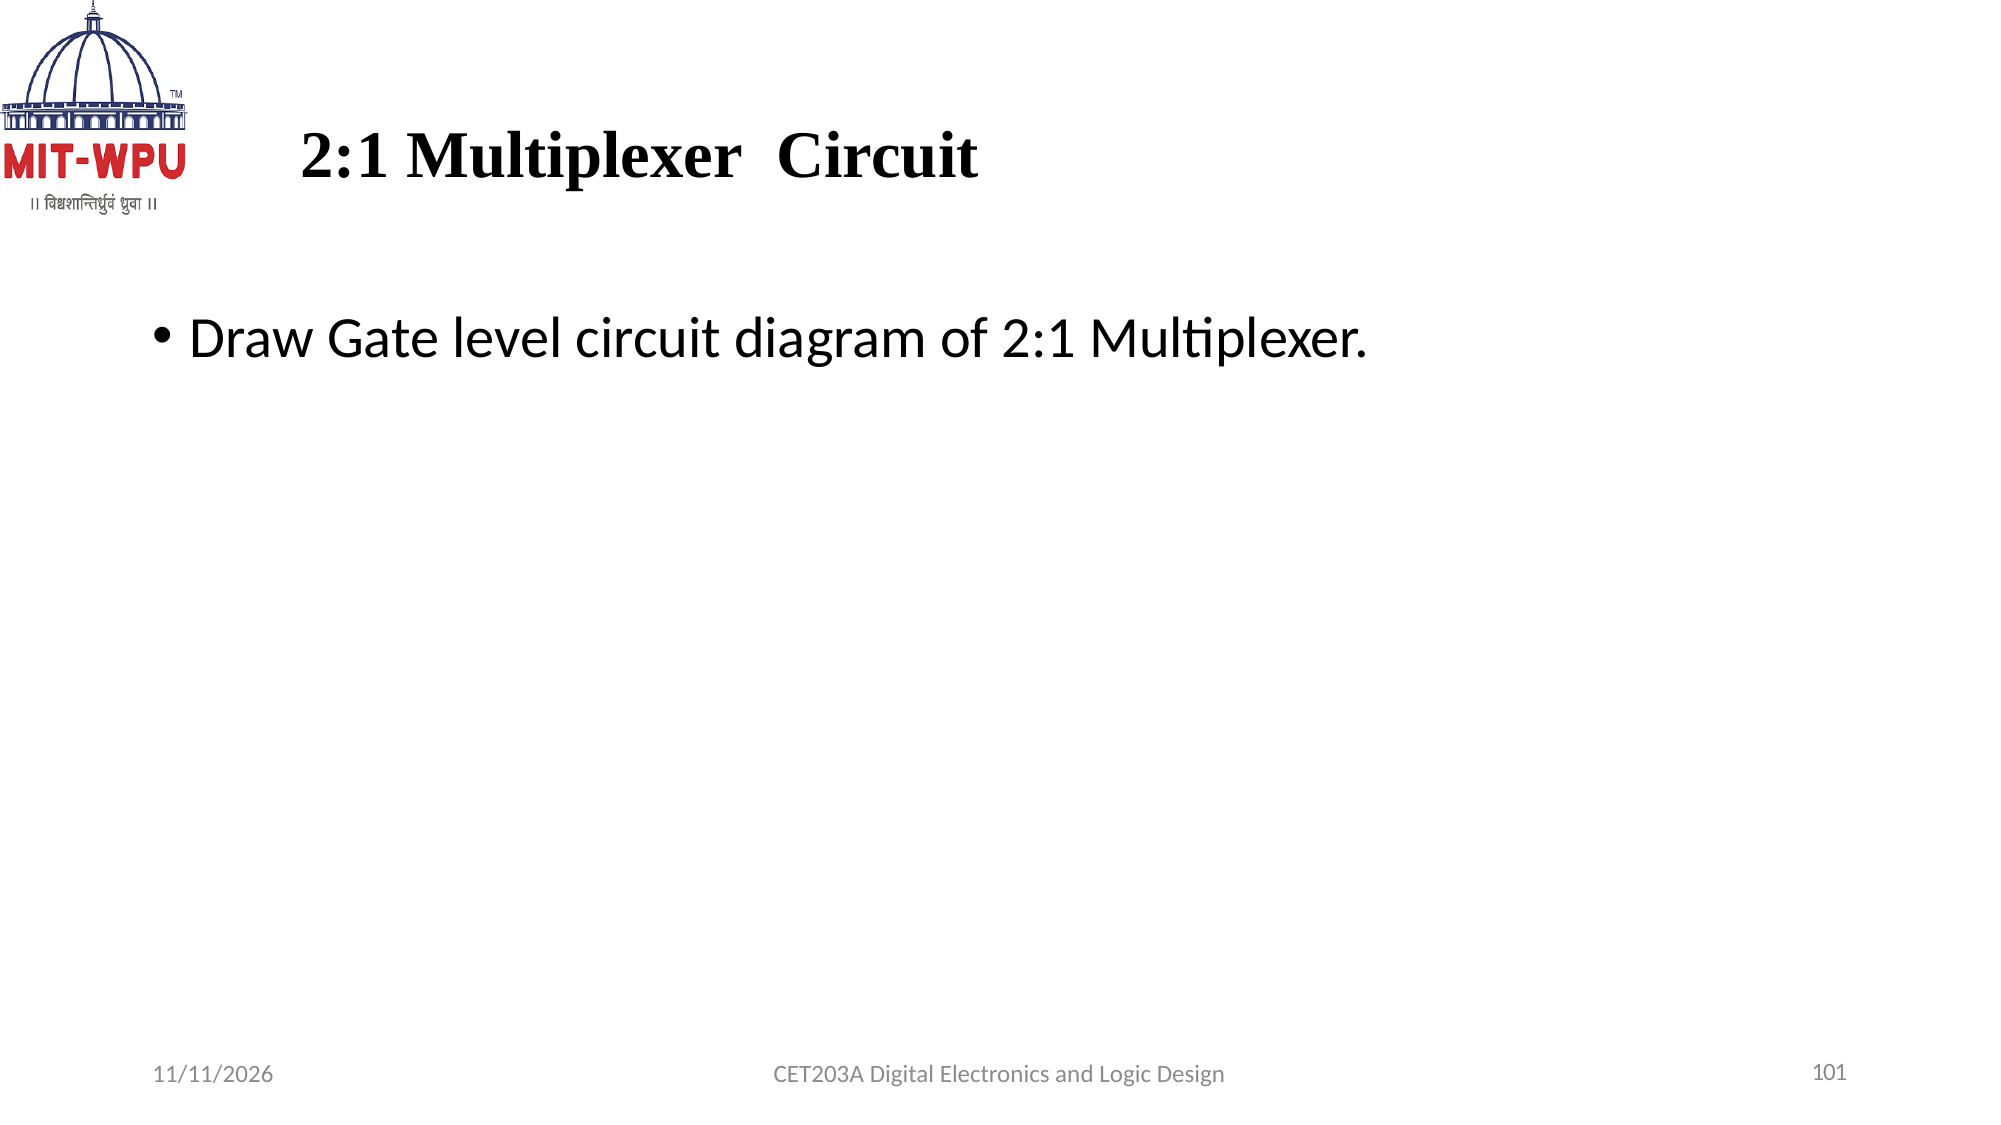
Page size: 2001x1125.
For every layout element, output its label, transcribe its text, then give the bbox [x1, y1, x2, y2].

list Draw Gate level circuit diagram of 2:1 Multiplexer. [137, 299, 1863, 1014]
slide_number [137, 1042, 588, 1103]
title 2:1 Multiplexer Circuit [298, 54, 1530, 245]
slide_number 101 [1412, 1042, 1863, 1103]
footer CET203A Digital Electronics and Logic Design [662, 1042, 1338, 1103]
picture [0, 0, 209, 216]
